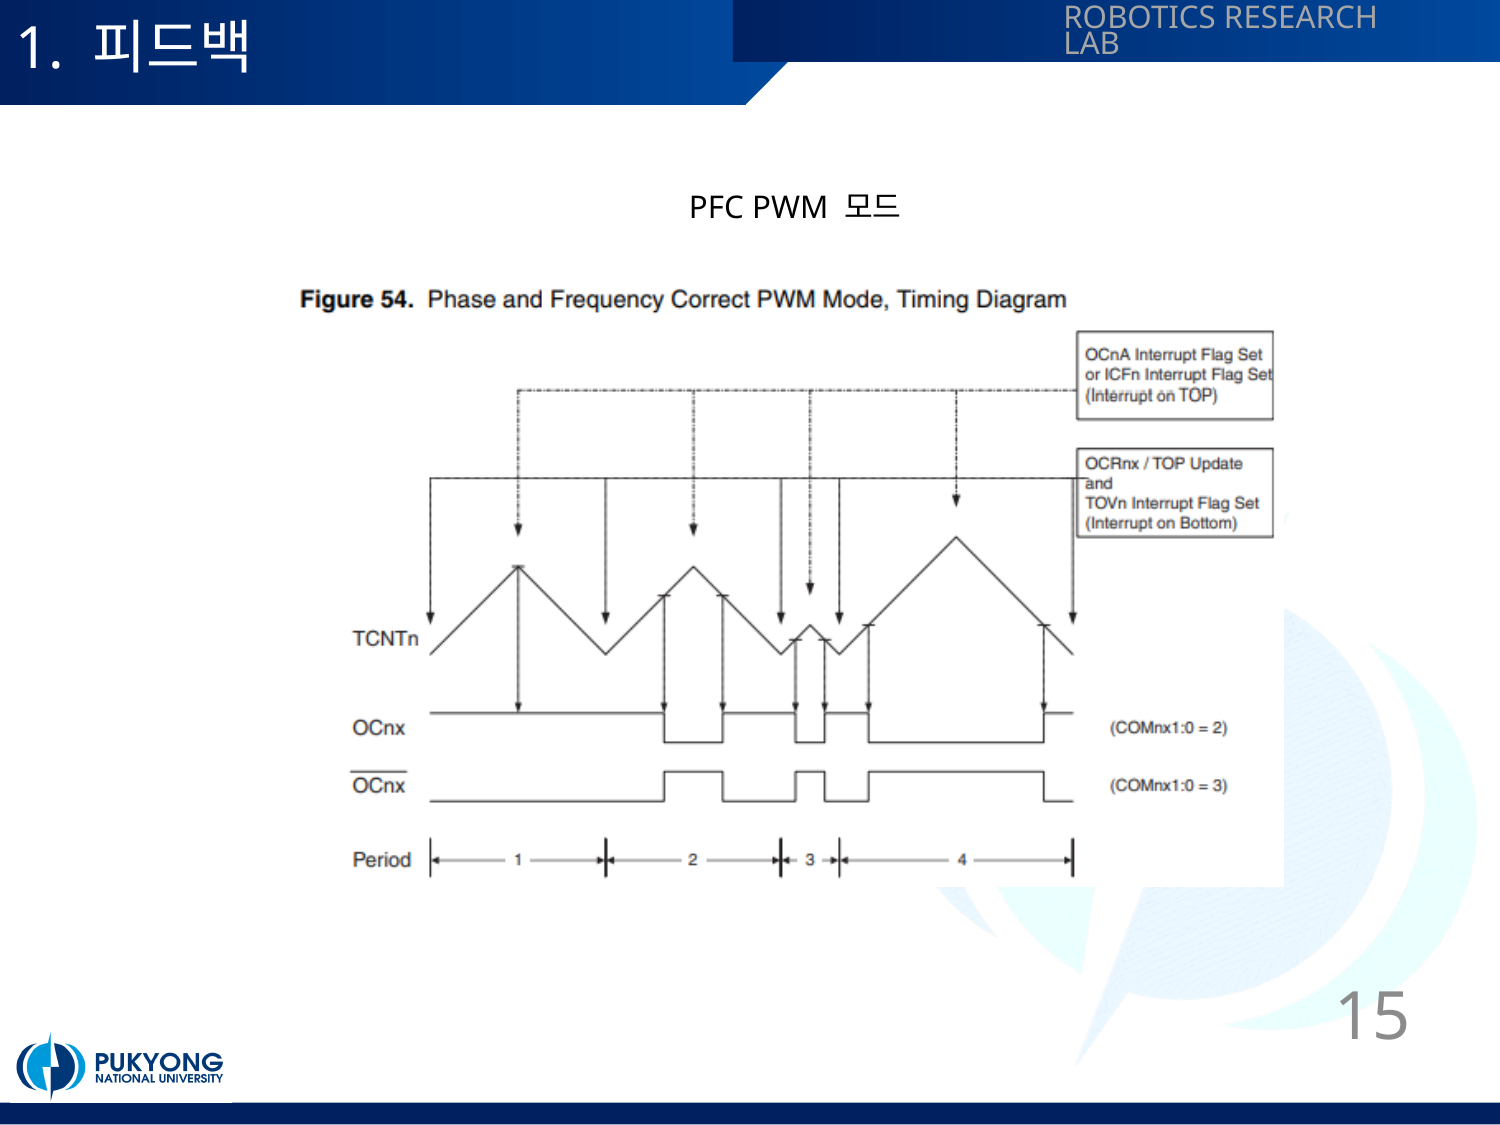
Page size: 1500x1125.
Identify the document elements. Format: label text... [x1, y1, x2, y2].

slide_number 15 [1088, 988, 1426, 1048]
picture [10, 1030, 232, 1103]
picture [288, 278, 1284, 887]
title 1. 피드백 [0, 12, 733, 88]
text_box PFC PWM 모드 [674, 180, 928, 233]
